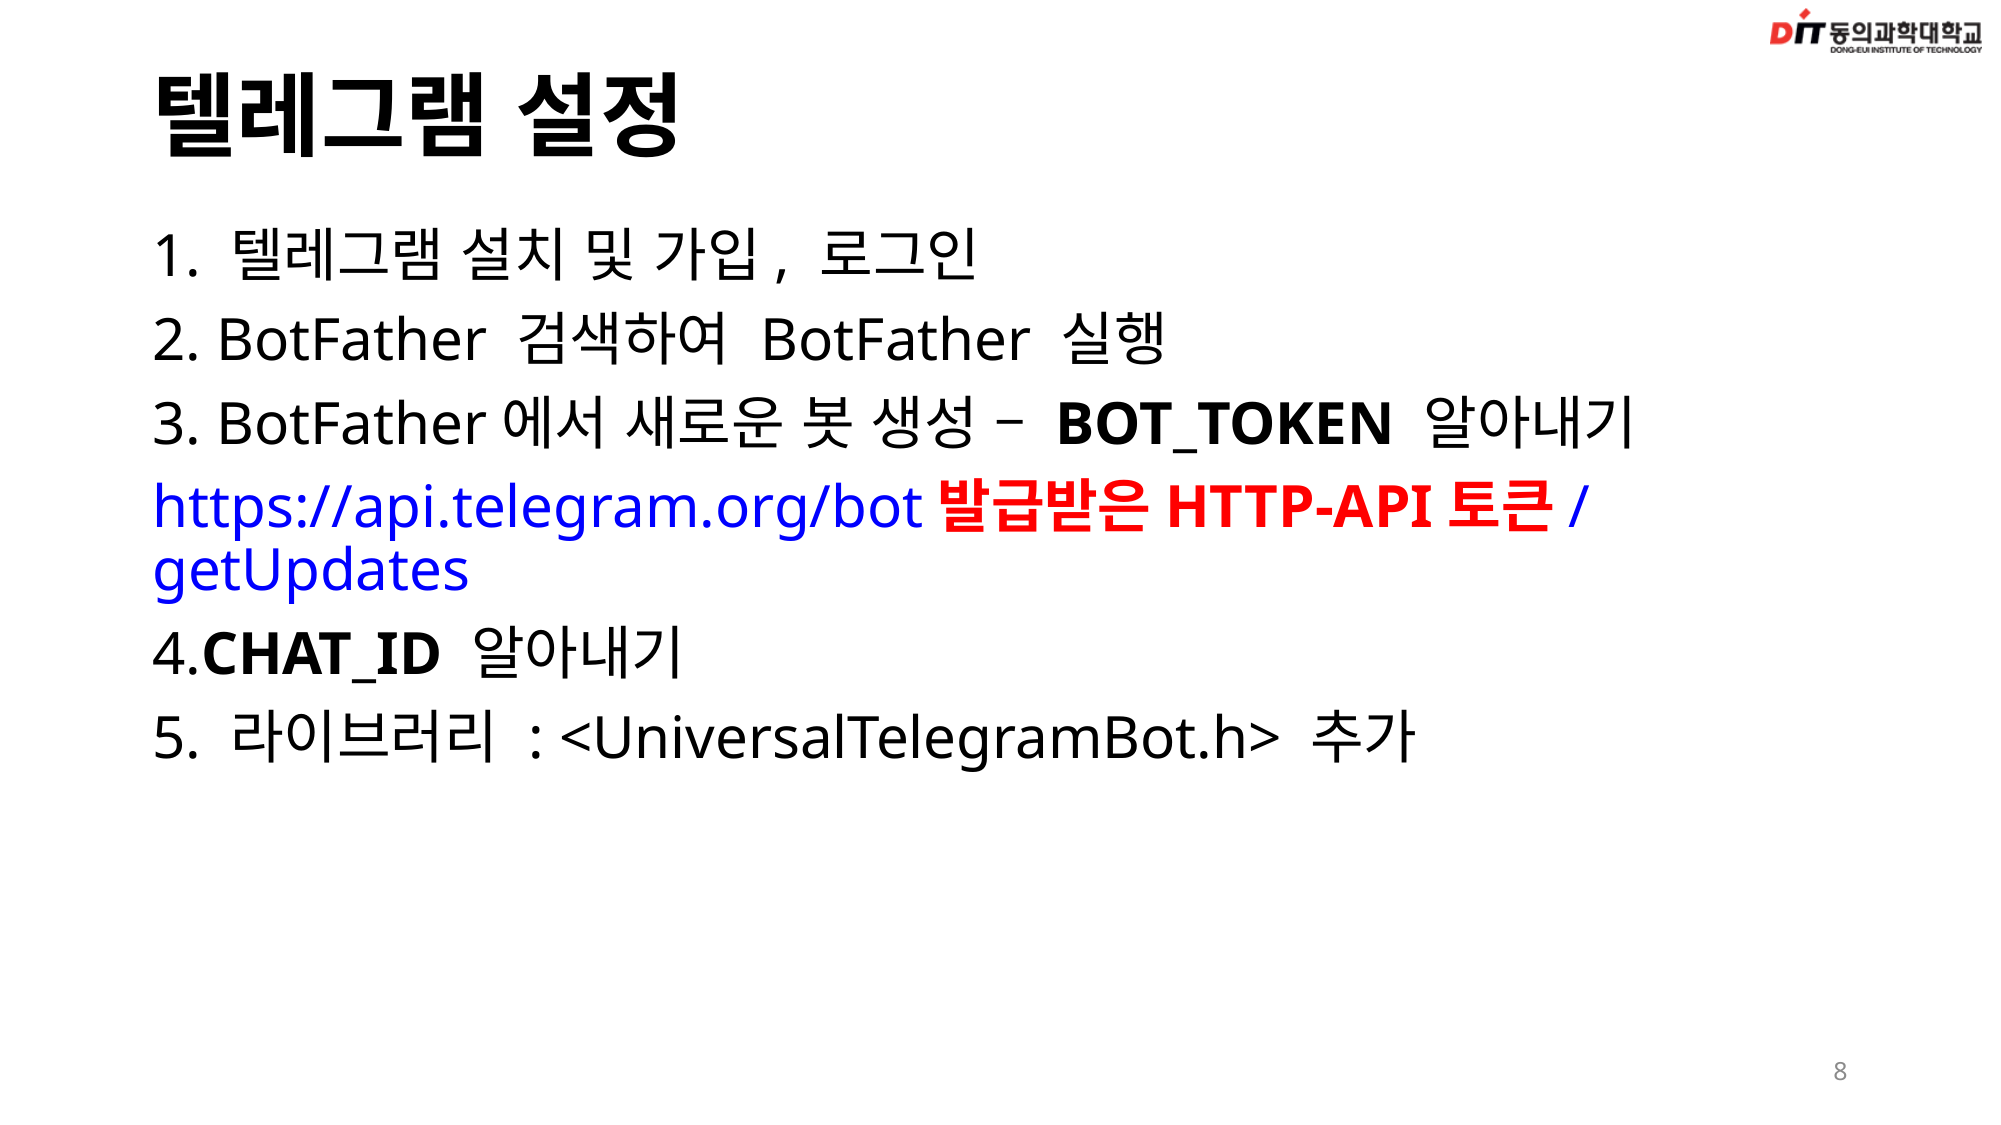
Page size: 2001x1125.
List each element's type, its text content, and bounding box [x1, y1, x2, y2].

slide_number 8 [1777, 1042, 1863, 1103]
list 1. 텔레그램 설치 및 가입, 로그인 2. BotFather 검색하여 BotFather 실행 3. BotFather에서 새로운 봇 생성 – BOT_TOKEN 알아내기 https://api.telegram.org/bot발급받은HTTP-API토큰/getUpdates 4.CHAT_ID 알아내기 5. 라이브러리 : <UniversalTelegramBot.h> 추가 [137, 218, 1863, 1014]
picture [1770, 8, 1982, 53]
title 텔레그램 설정 [137, 59, 1863, 180]
